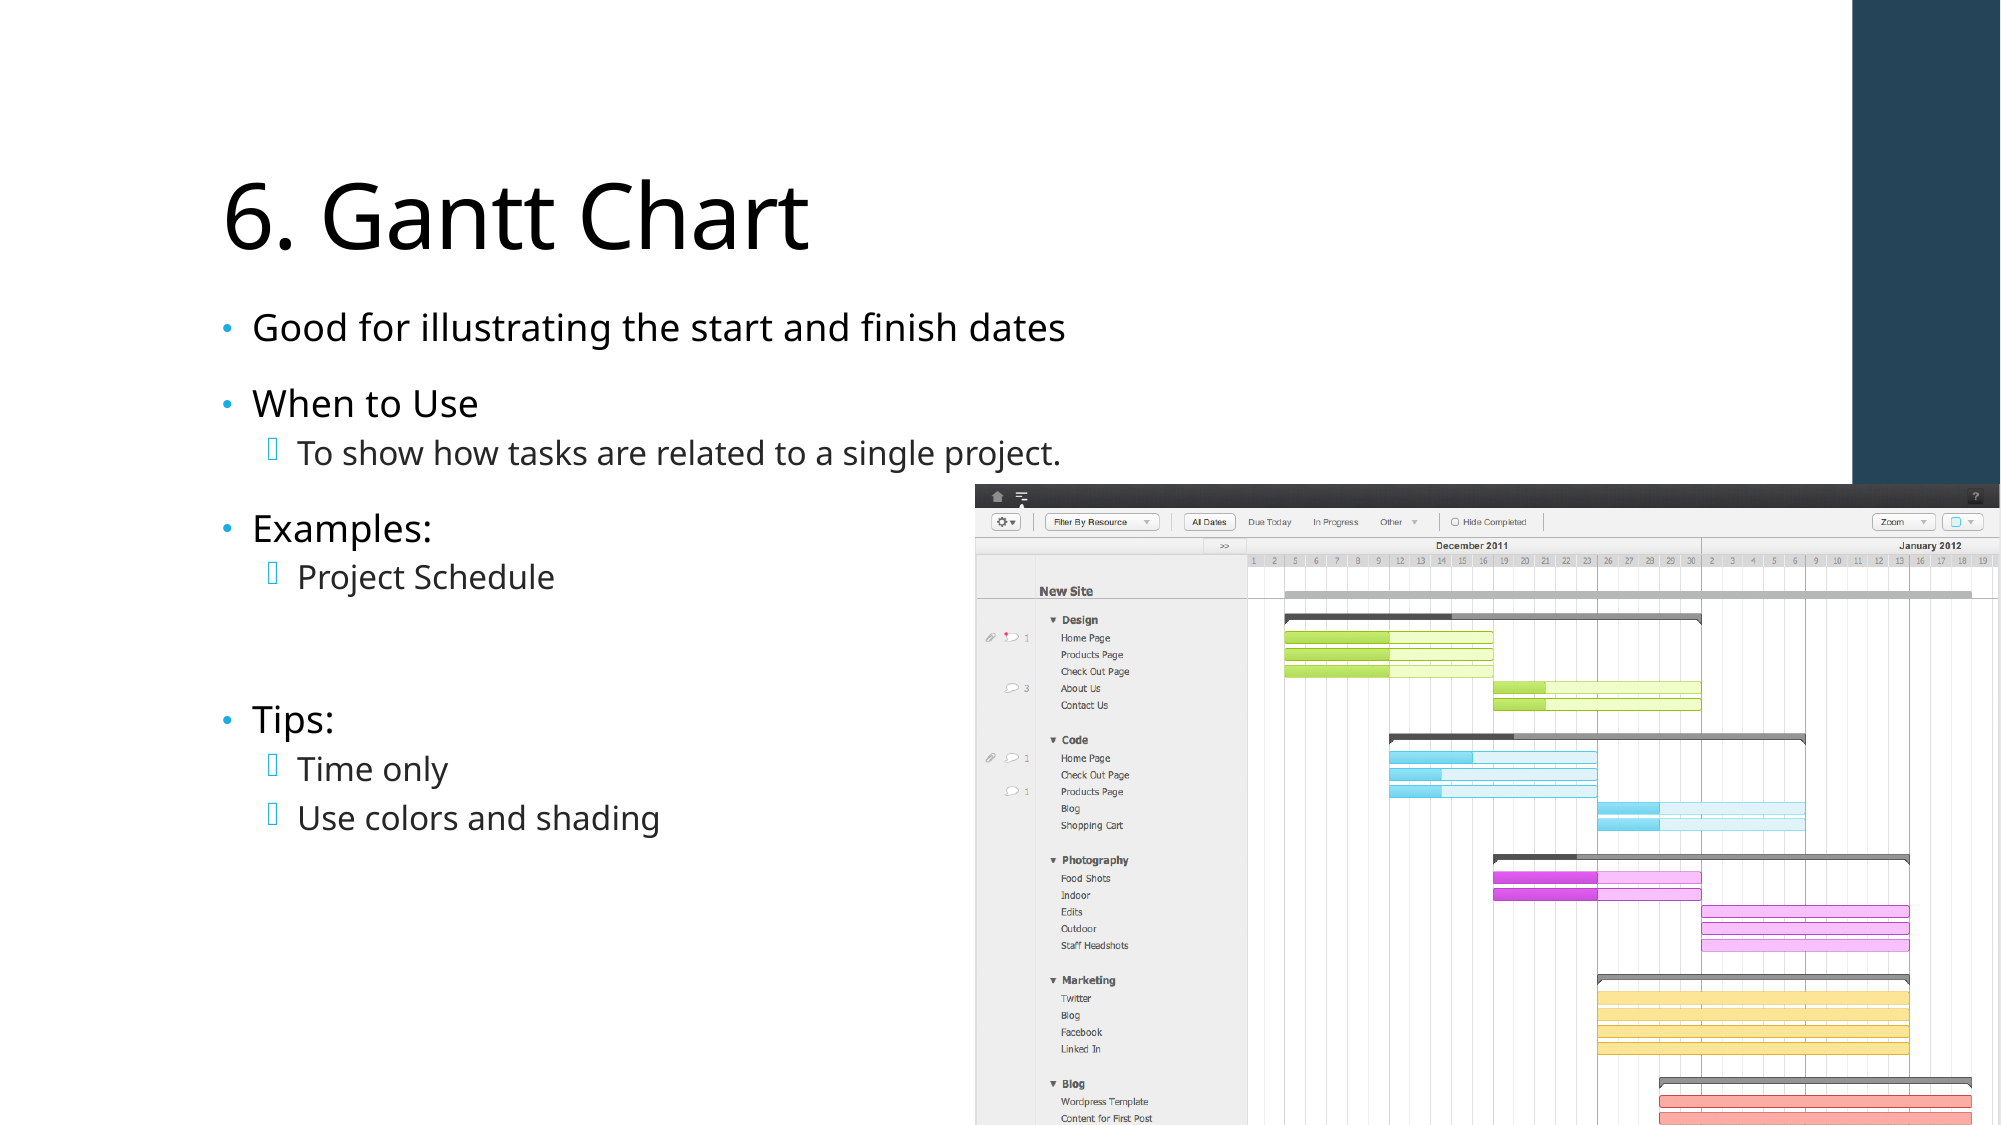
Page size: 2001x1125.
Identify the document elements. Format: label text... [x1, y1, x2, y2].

list Good for illustrating the start and finish dates When to Use To show how tasks are related to a single project. Examples: Project Schedule Tips: Time only Use colors and shading [206, 299, 1853, 1014]
picture [975, 484, 2000, 1125]
title 6. Gantt Chart [206, 60, 1797, 278]
